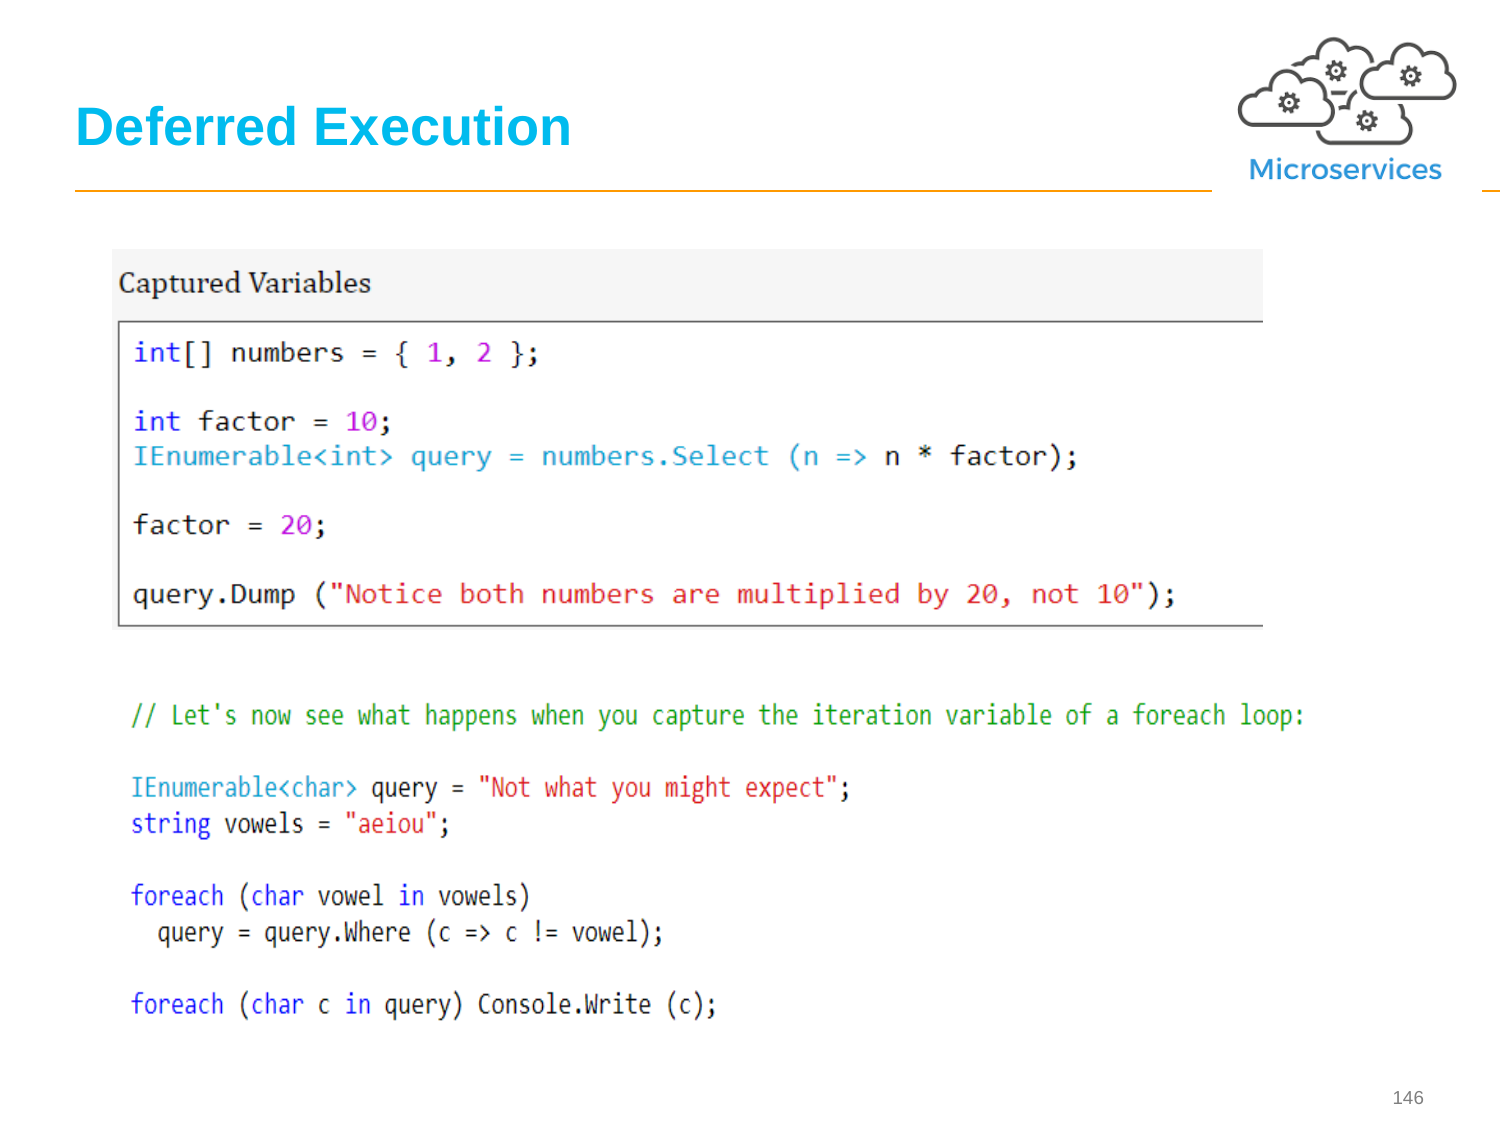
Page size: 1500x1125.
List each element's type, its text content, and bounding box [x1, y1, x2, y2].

picture [128, 687, 1313, 1051]
picture [1212, 1, 1482, 203]
picture [112, 249, 1263, 630]
title Deferred Execution [75, 27, 1422, 157]
